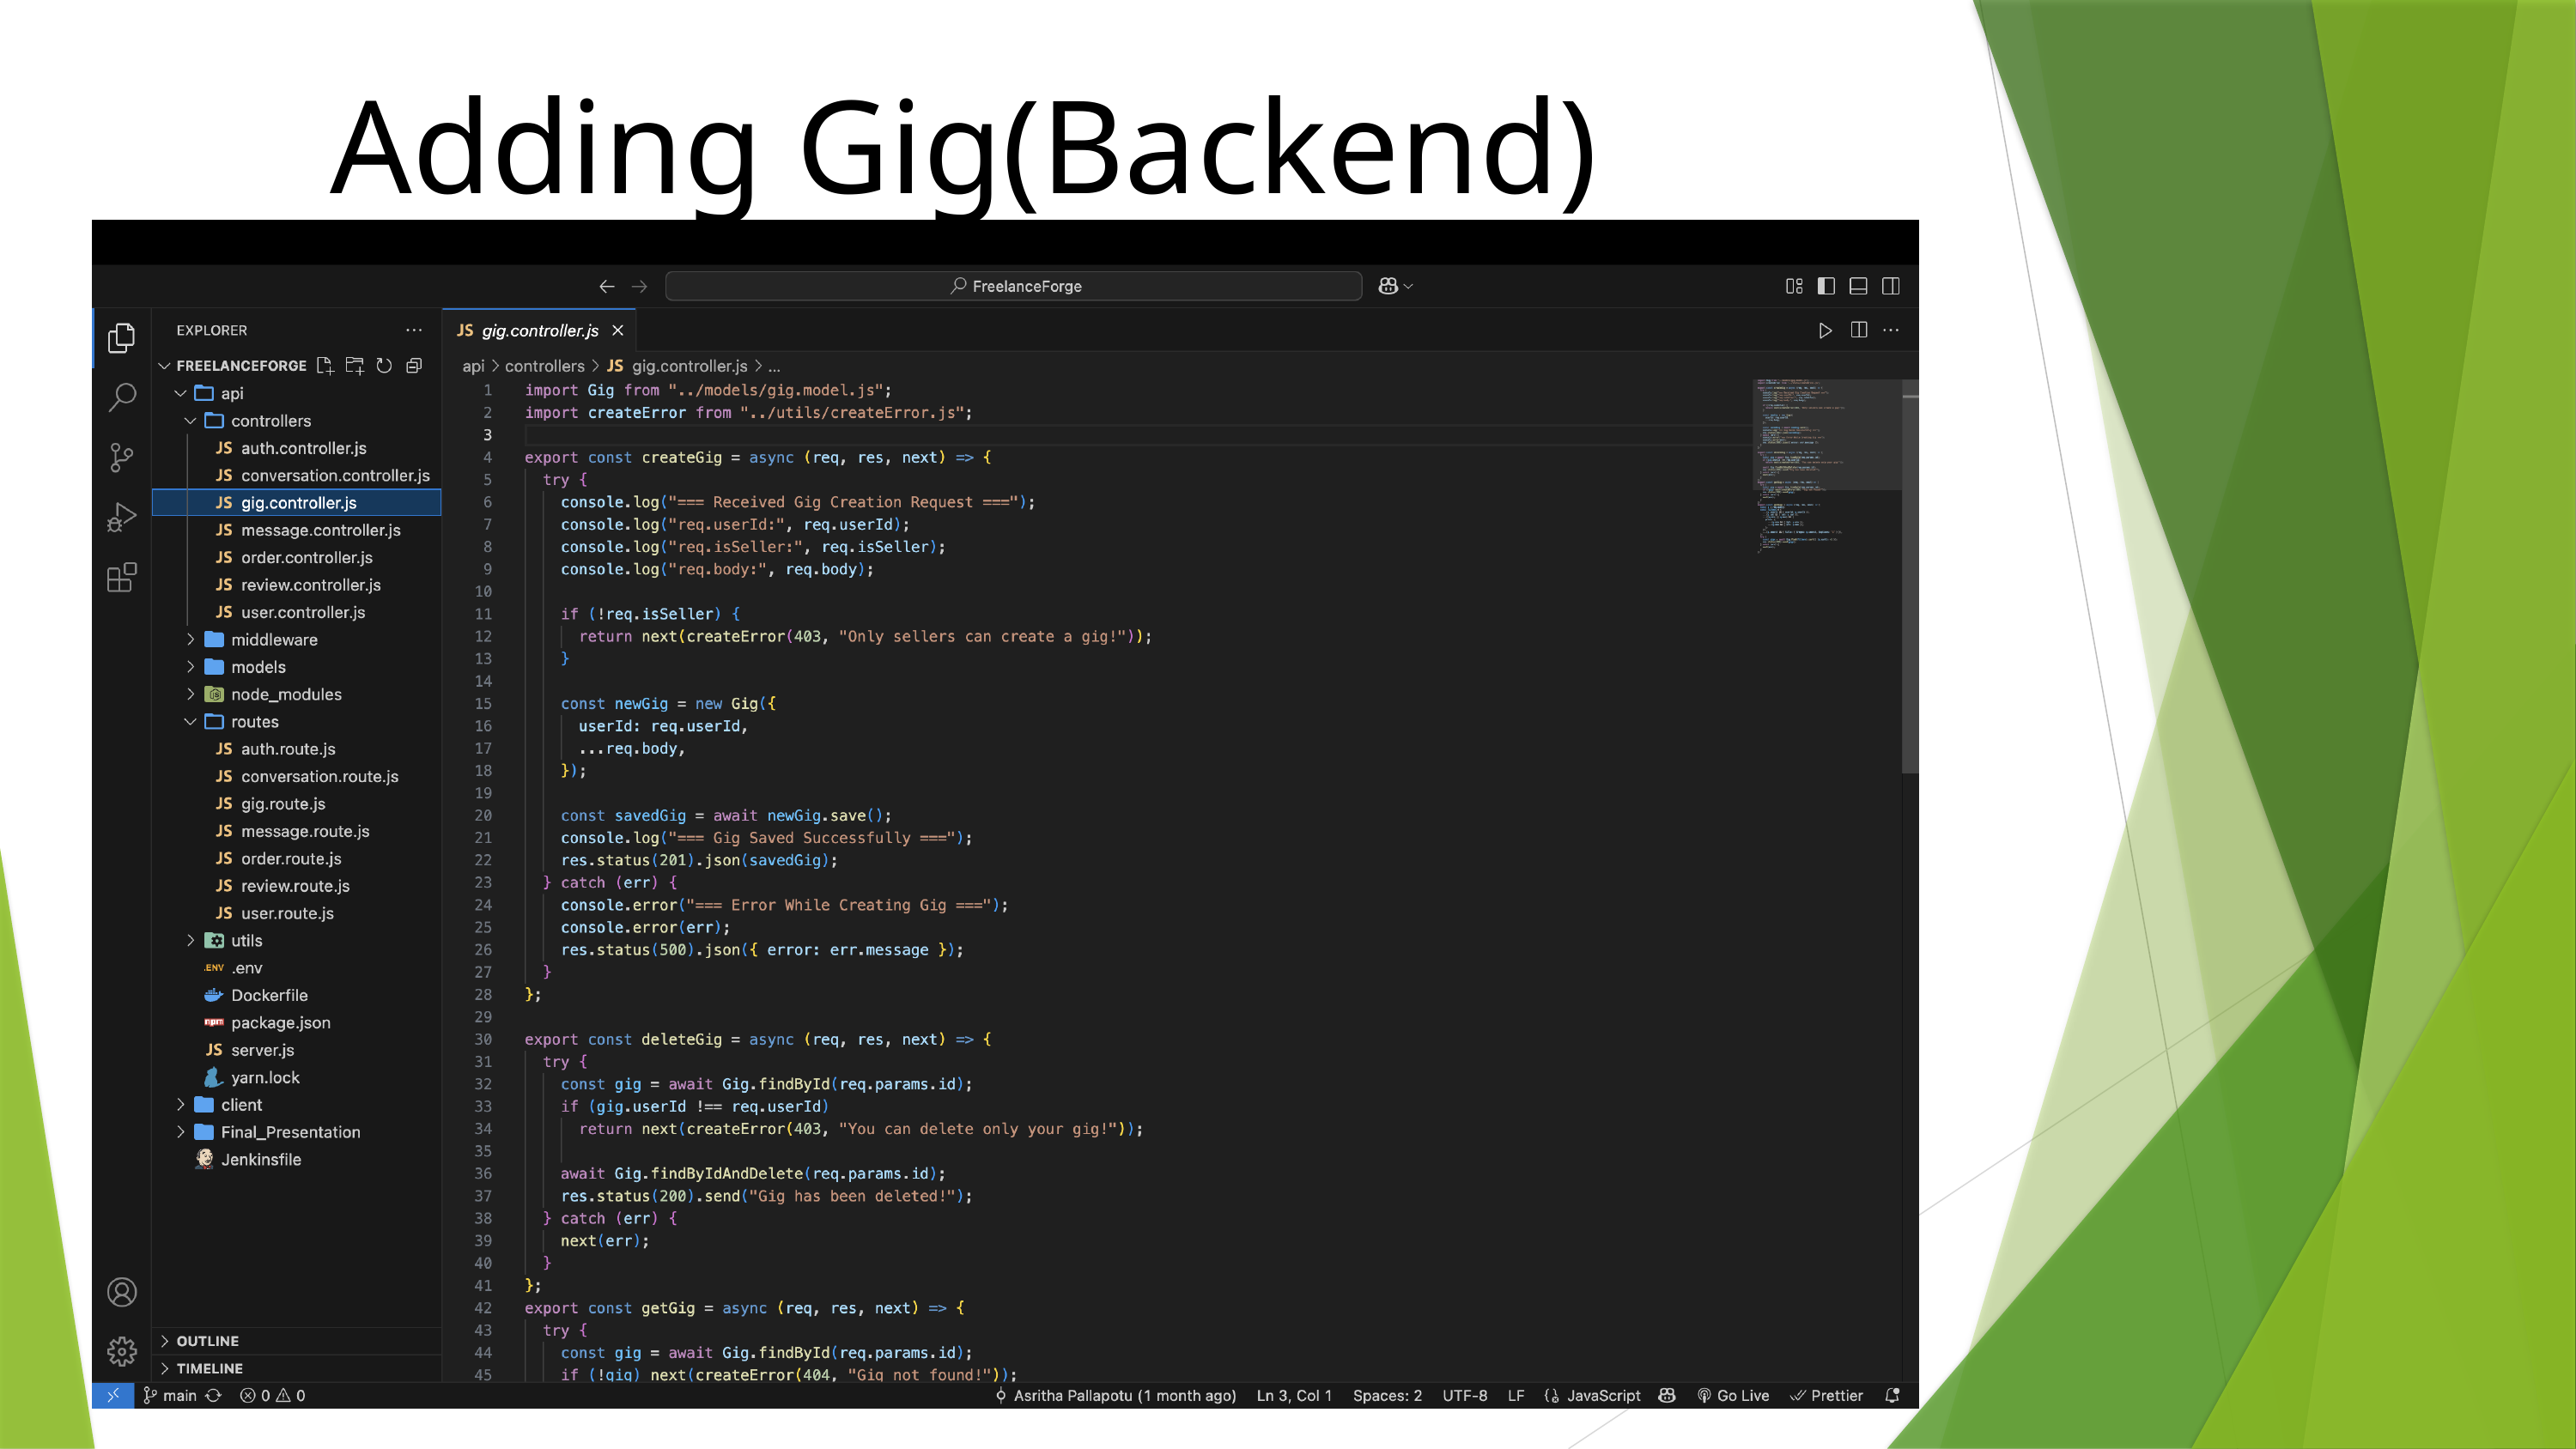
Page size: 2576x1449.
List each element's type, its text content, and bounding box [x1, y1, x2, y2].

picture [92, 220, 1920, 1409]
title Adding Gig(Backend) [0, 62, 2462, 306]
